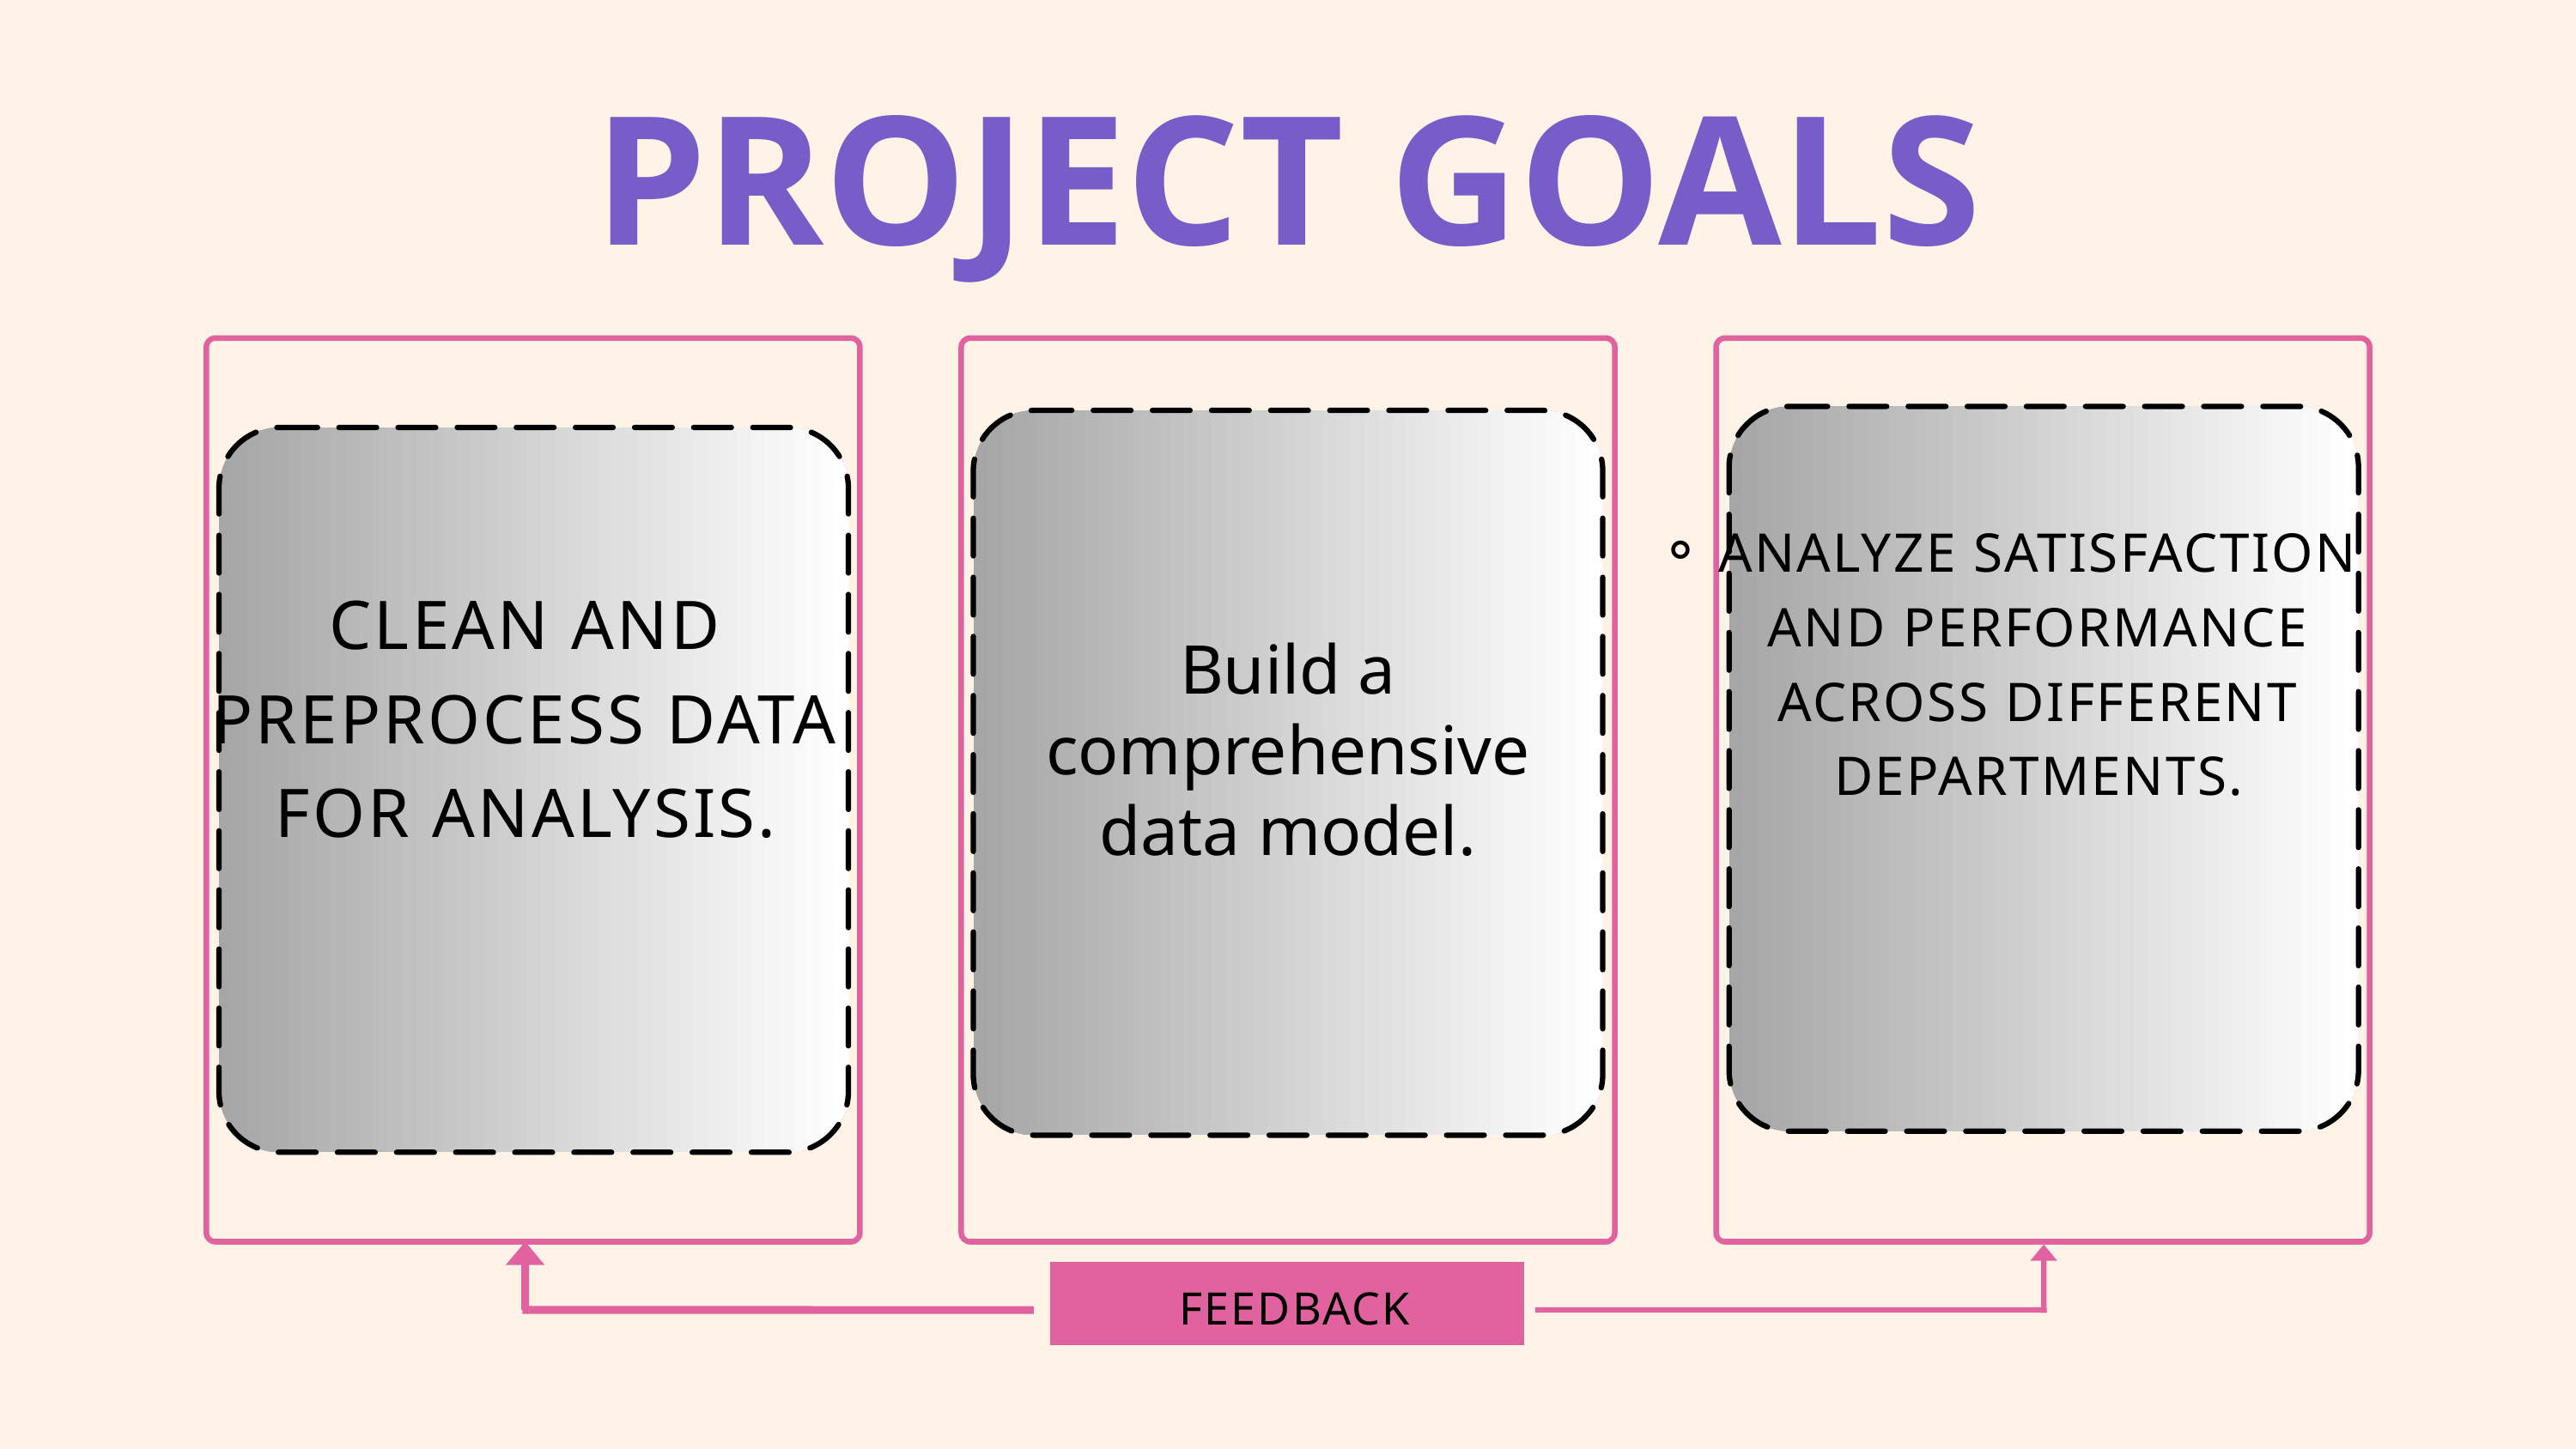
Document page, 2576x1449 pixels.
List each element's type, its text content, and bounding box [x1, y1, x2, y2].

text_box PROJECT GOALS [203, 101, 2372, 281]
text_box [522, 1244, 1035, 1316]
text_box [218, 427, 849, 1153]
text_box ANALYZE SATISFACTION AND PERFORMANCE ACROSS DIFFERENT DEPARTMENTS. [1623, 508, 1708, 882]
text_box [1713, 335, 2373, 1246]
text_box [2034, 1252, 2053, 1313]
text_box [1050, 1262, 1525, 1346]
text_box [957, 335, 1619, 1246]
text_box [1728, 406, 2359, 1132]
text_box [973, 409, 1603, 1136]
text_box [203, 335, 863, 1246]
